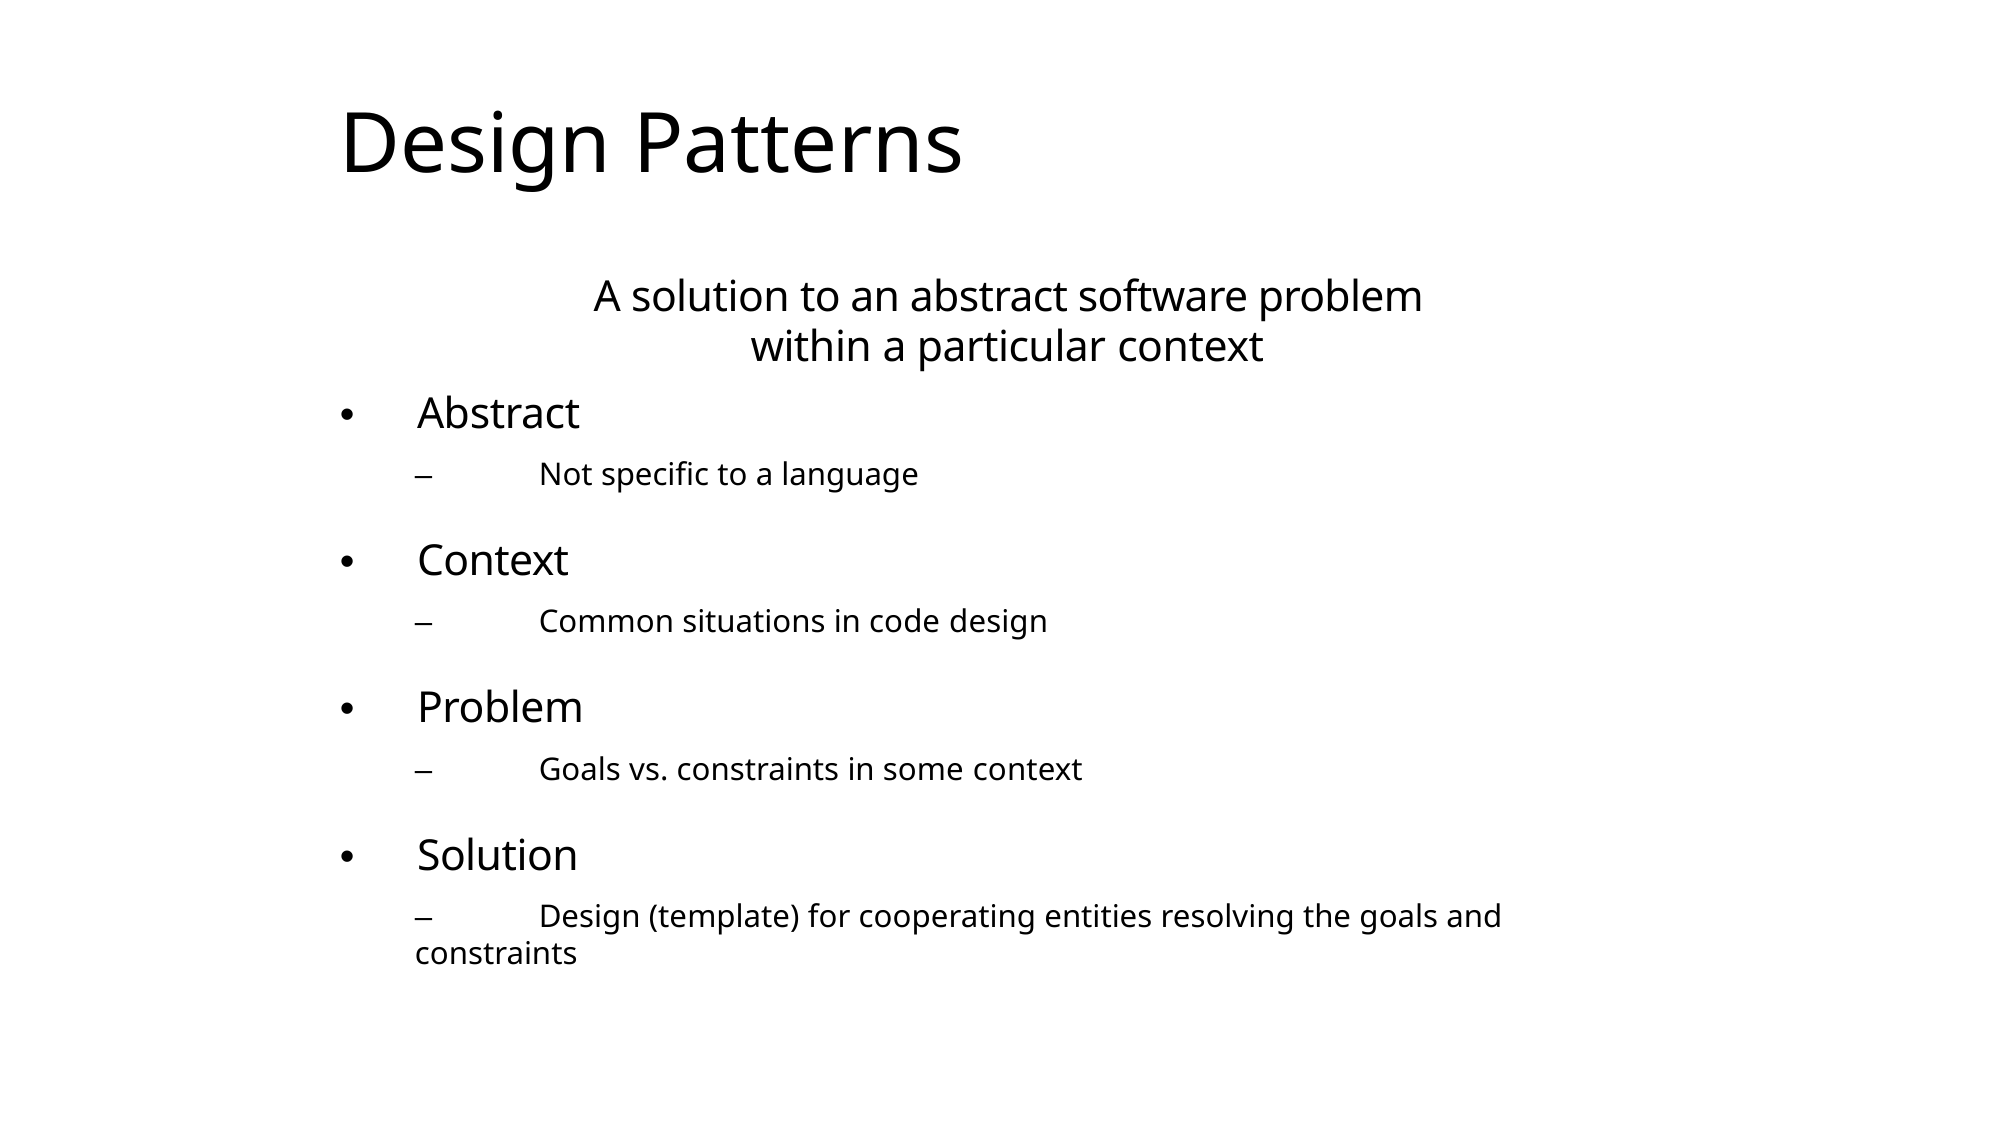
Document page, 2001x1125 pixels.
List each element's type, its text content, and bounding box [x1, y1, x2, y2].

title Design Patterns [337, 88, 1006, 268]
text_box A solution to an abstract software problem within a particular context • Abstract – Not specific to a language • Context – Common situations in code design • Problem – Goals vs. constraints in some context • Solution – Design (template) for cooperating entities resolving the goals and constraints [337, 268, 1654, 971]
